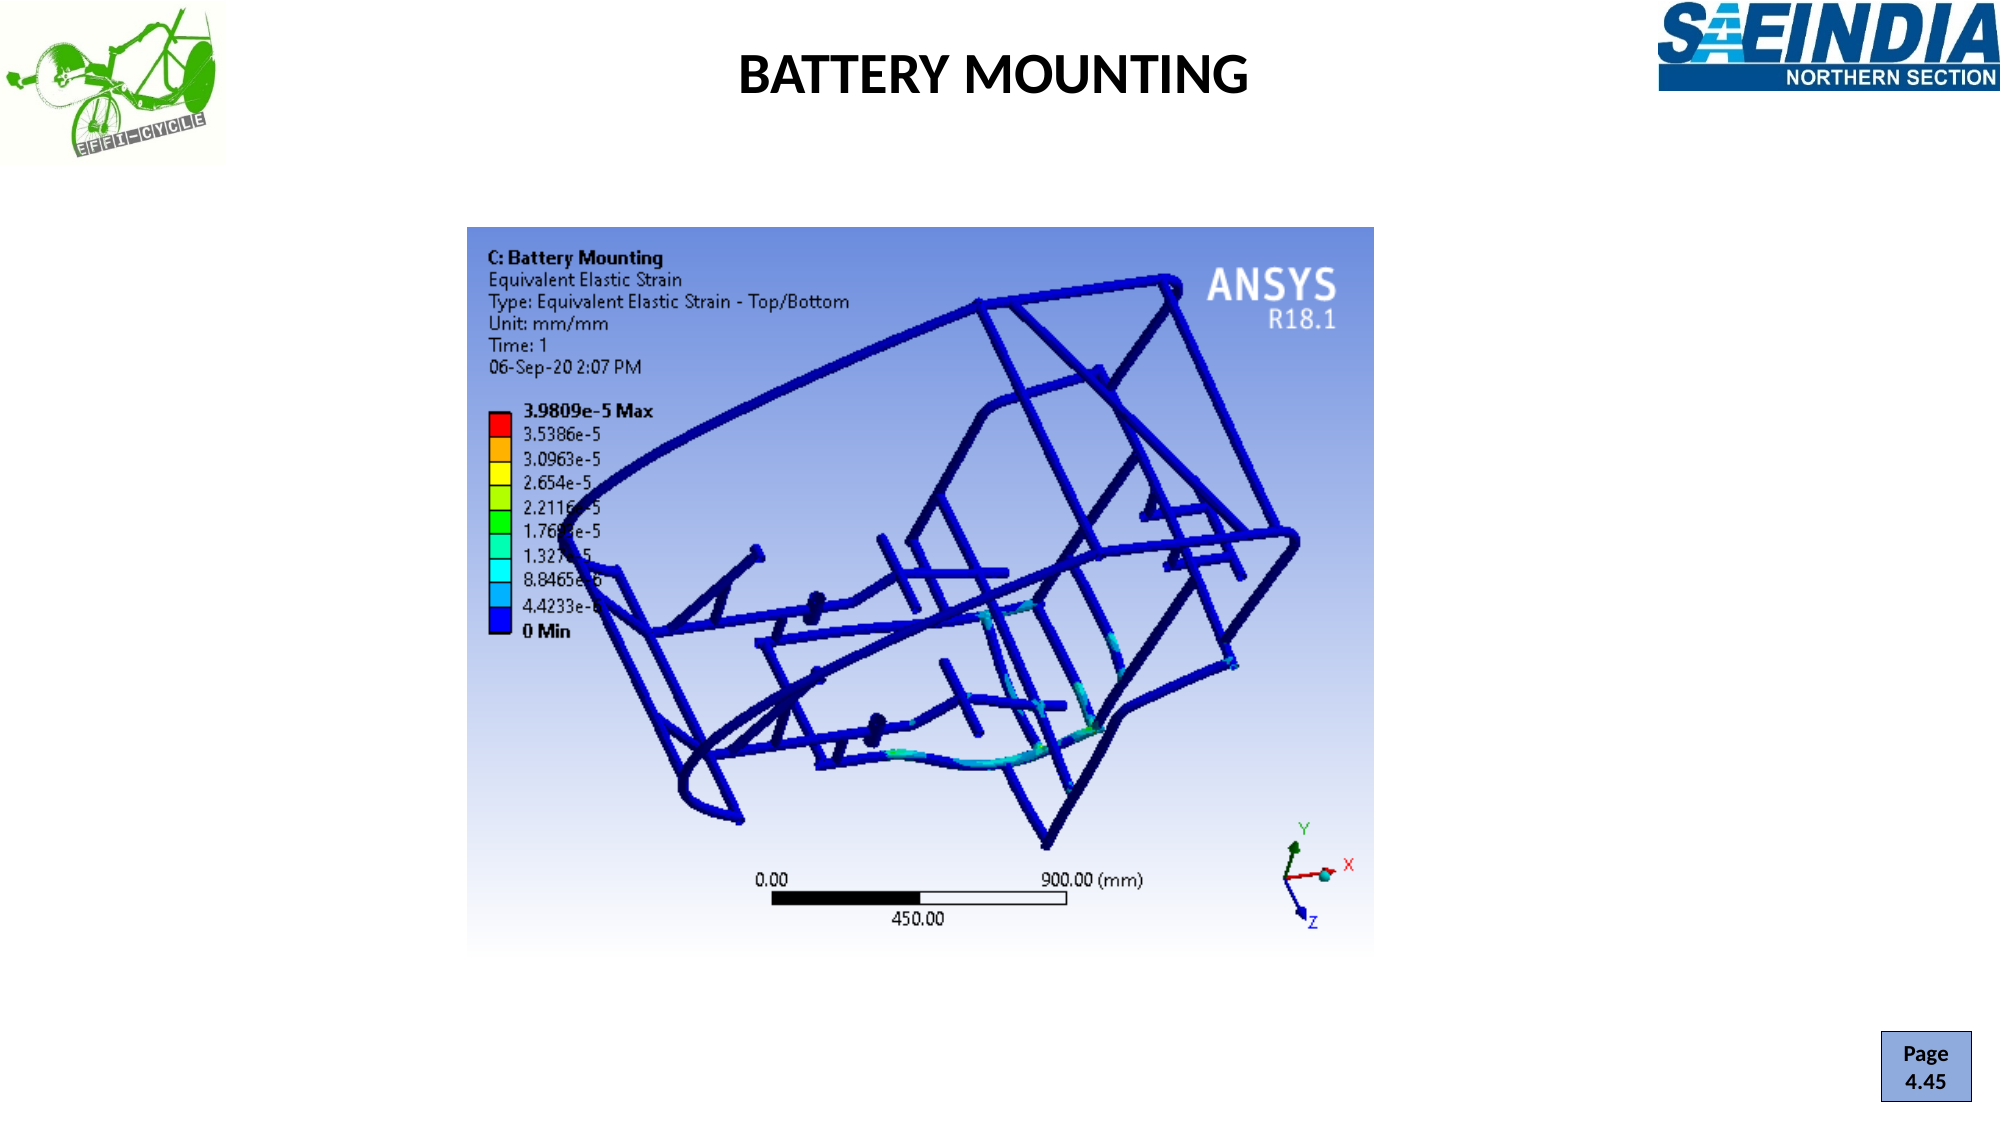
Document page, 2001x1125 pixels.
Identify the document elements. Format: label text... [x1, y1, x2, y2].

text_box Page 4.45 [1881, 1031, 1972, 1102]
picture [467, 227, 1374, 957]
text_box BATTERY MOUNTING [372, 18, 1616, 131]
picture [1658, 1, 2000, 91]
picture [0, 1, 226, 165]
